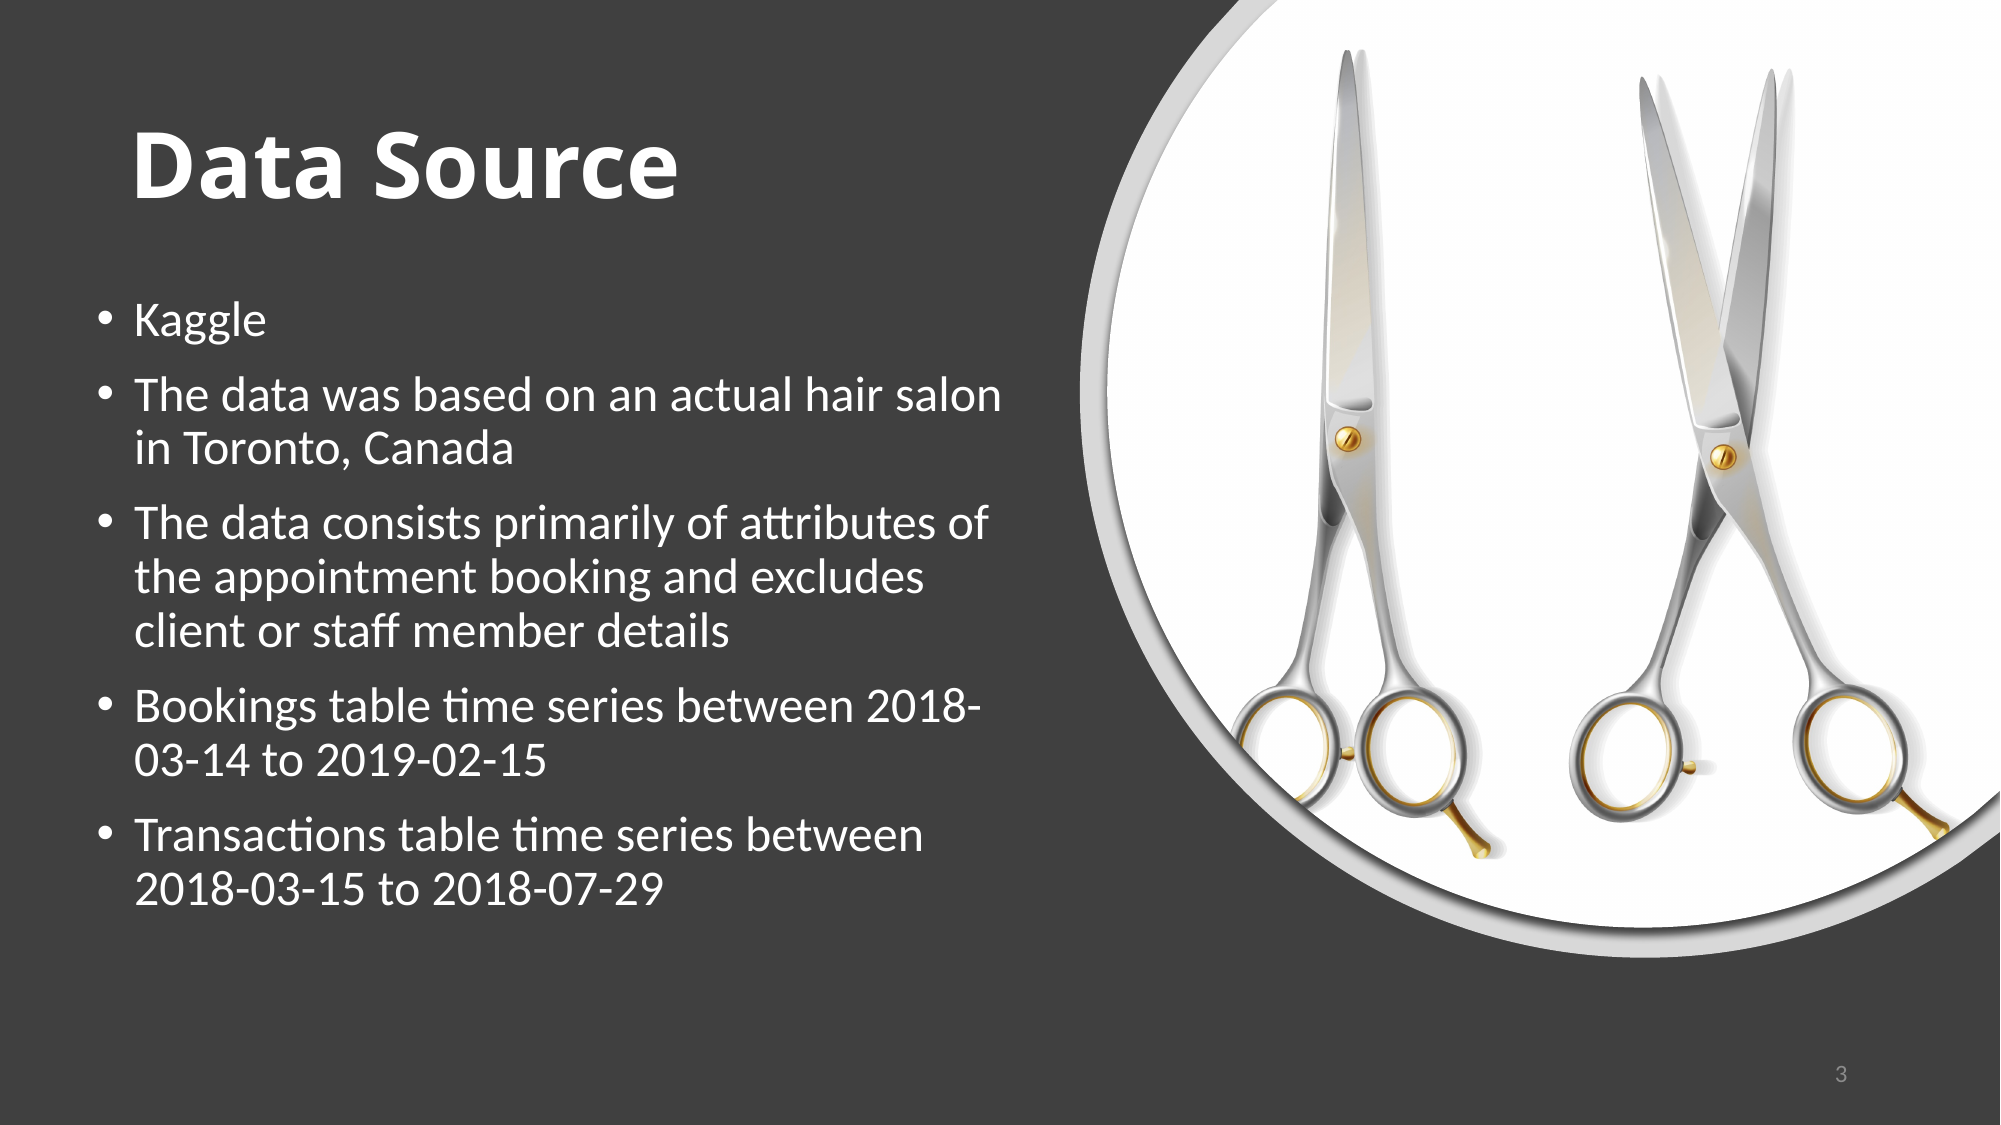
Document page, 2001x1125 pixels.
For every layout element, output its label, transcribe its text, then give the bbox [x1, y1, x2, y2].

text_box [1078, 215, 1107, 570]
list Kaggle The data was based on an actual hair salon in Toronto, Canada The data consists primarily of attributes of the appointment booking and excludes client or staff member details Bookings table time series between 2018-03-14 to 2019-02-15 Transactions table time series between 2018-03-15 to 2018-07-29 [81, 285, 1052, 939]
slide_number 3 [1412, 1042, 1863, 1103]
text_box [1460, 928, 1830, 959]
title Data Source [114, 60, 987, 279]
picture [1107, 0, 2000, 928]
